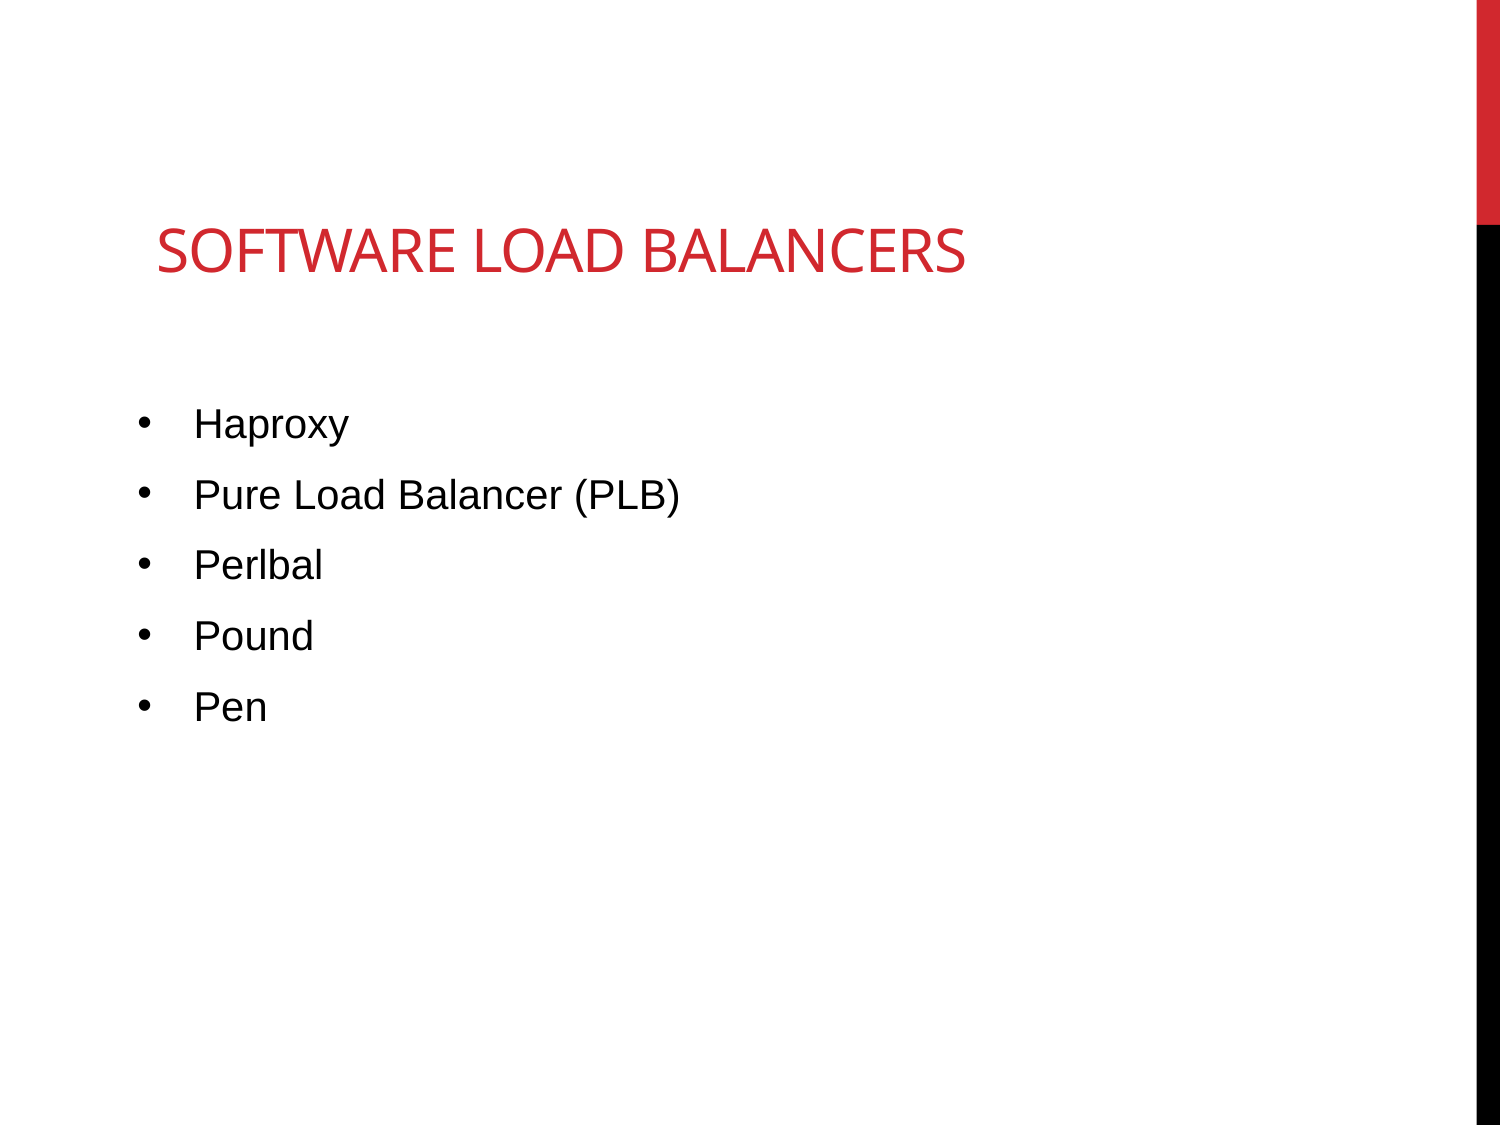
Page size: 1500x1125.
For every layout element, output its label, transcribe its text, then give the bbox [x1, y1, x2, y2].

subtitle Haproxy Pure Load Balancer (PLB)‏ Perlbal Pound Pen [122, 318, 1375, 1027]
title Software Load Balancers [110, 104, 1392, 292]
